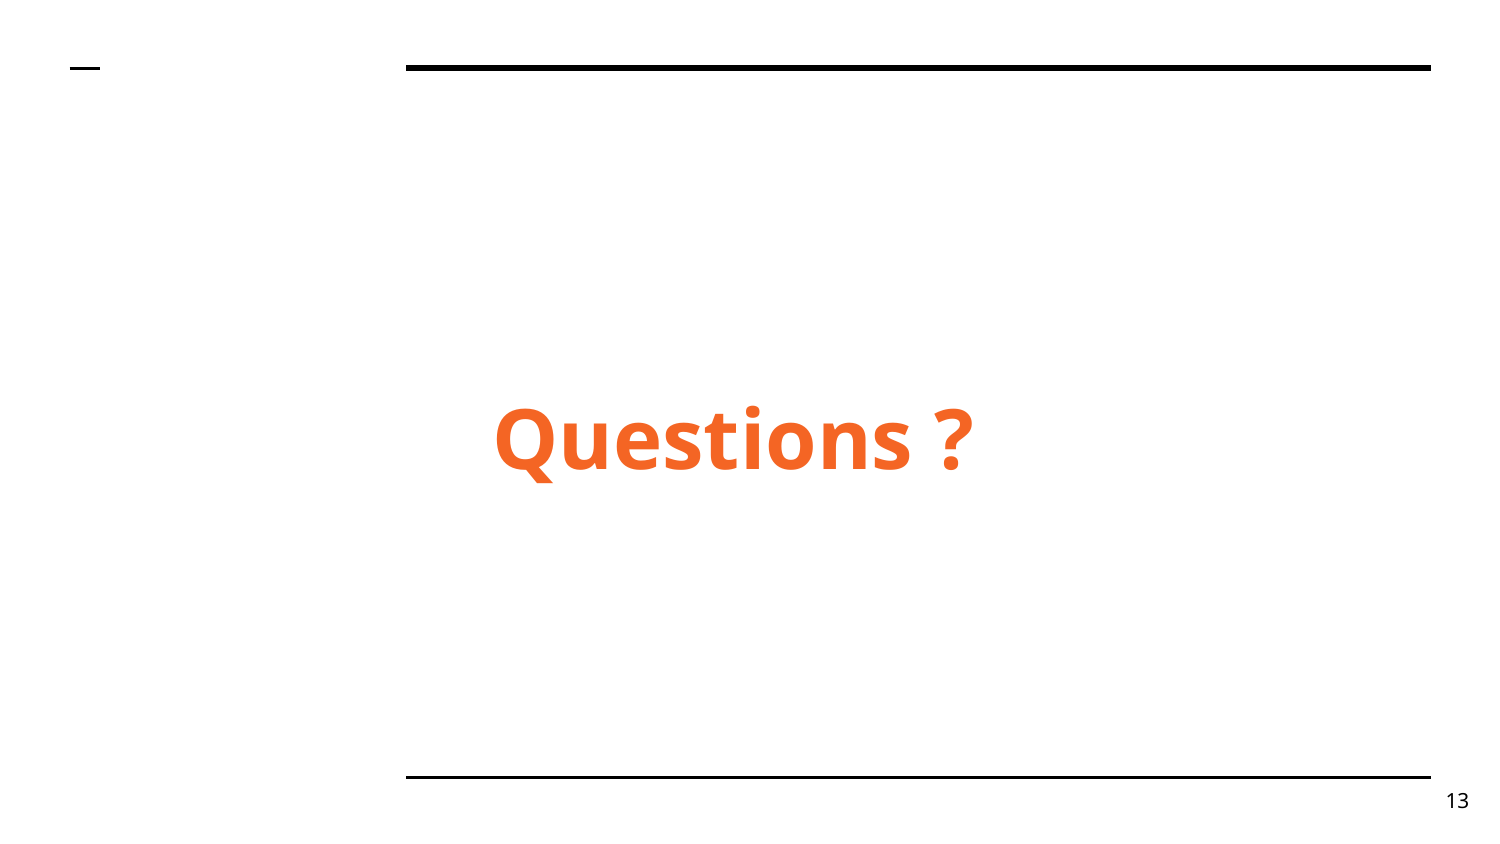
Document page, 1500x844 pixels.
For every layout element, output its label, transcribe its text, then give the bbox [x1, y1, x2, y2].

title Questions ? [473, 370, 995, 476]
slide_number 13 [1394, 769, 1484, 834]
